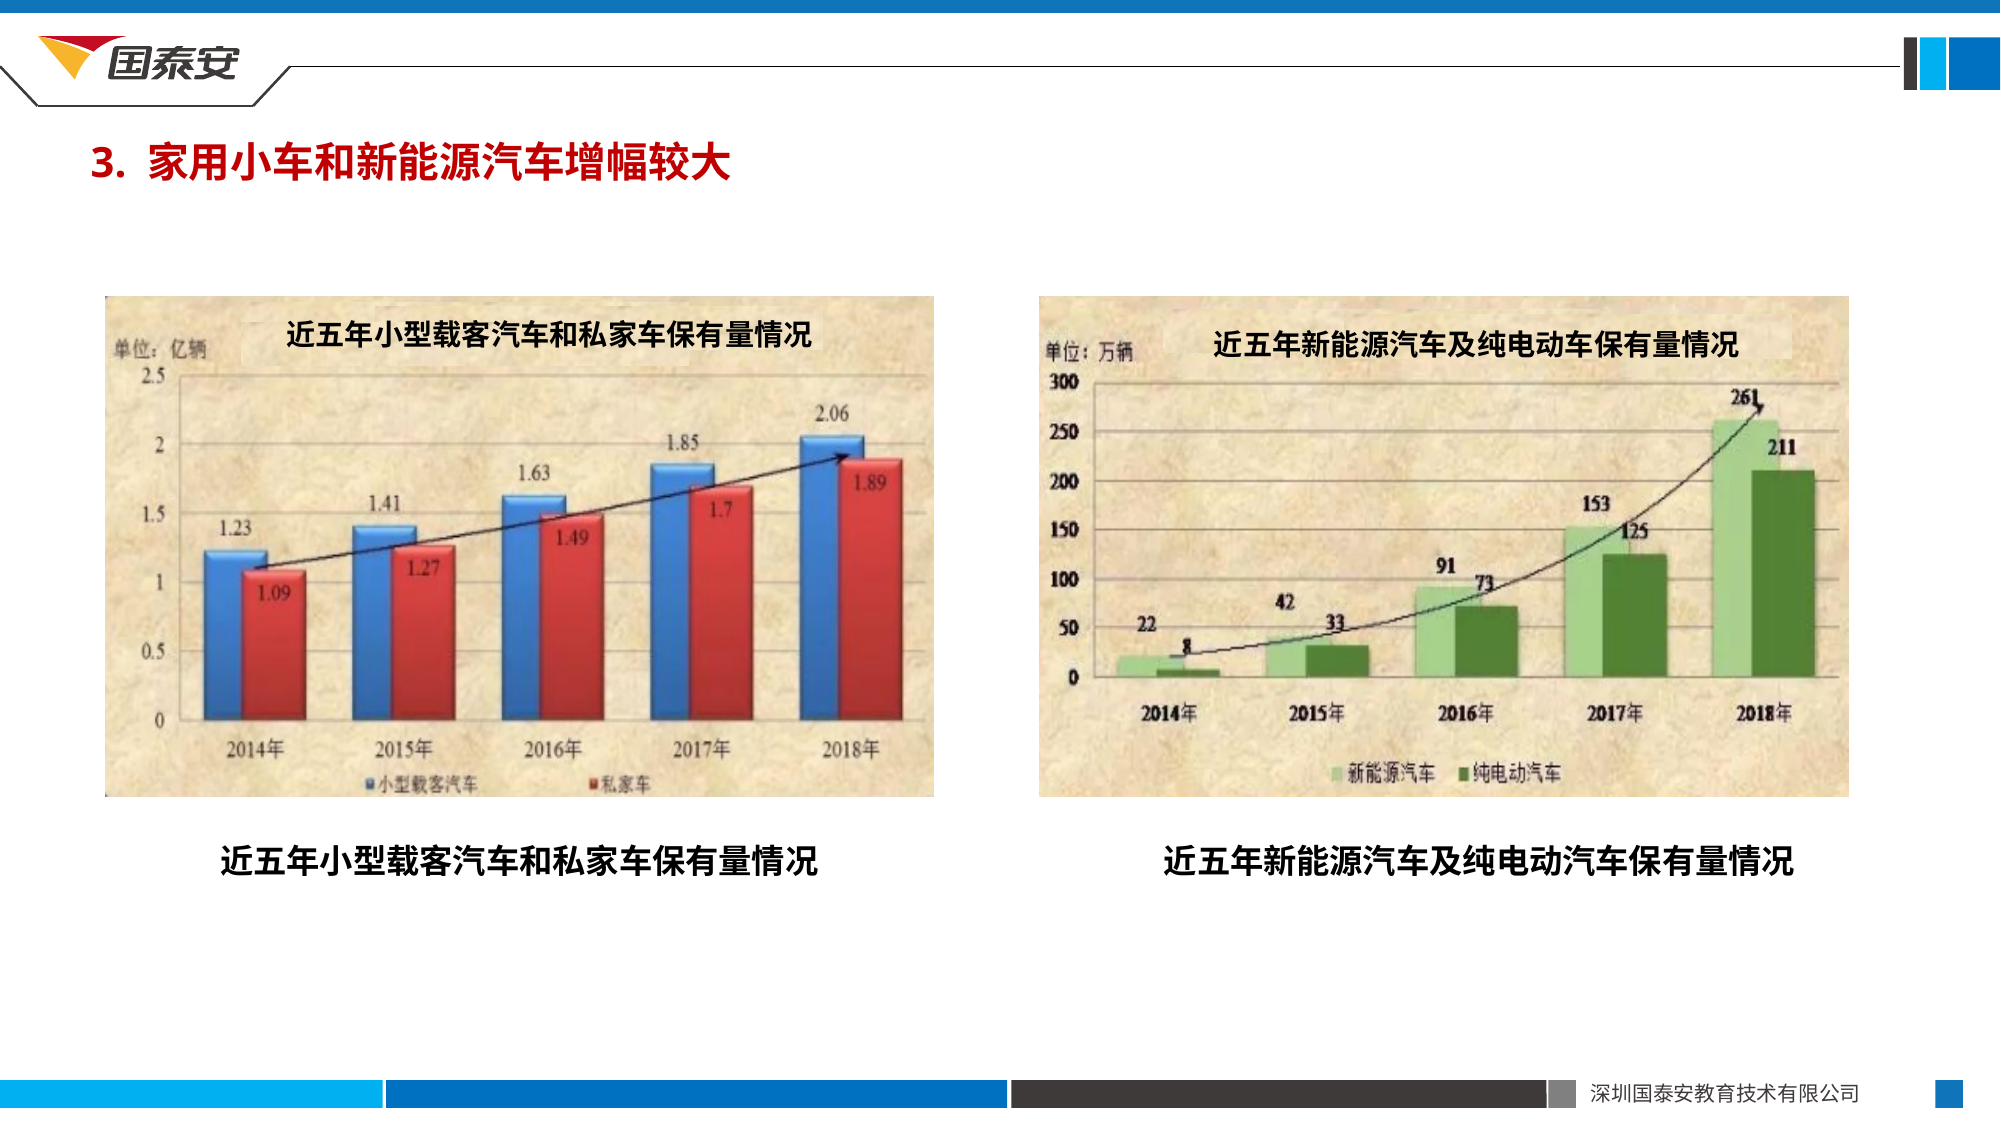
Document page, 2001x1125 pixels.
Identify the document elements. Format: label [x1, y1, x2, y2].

text_box [80, 66, 1901, 889]
text_box [0, 66, 80, 106]
